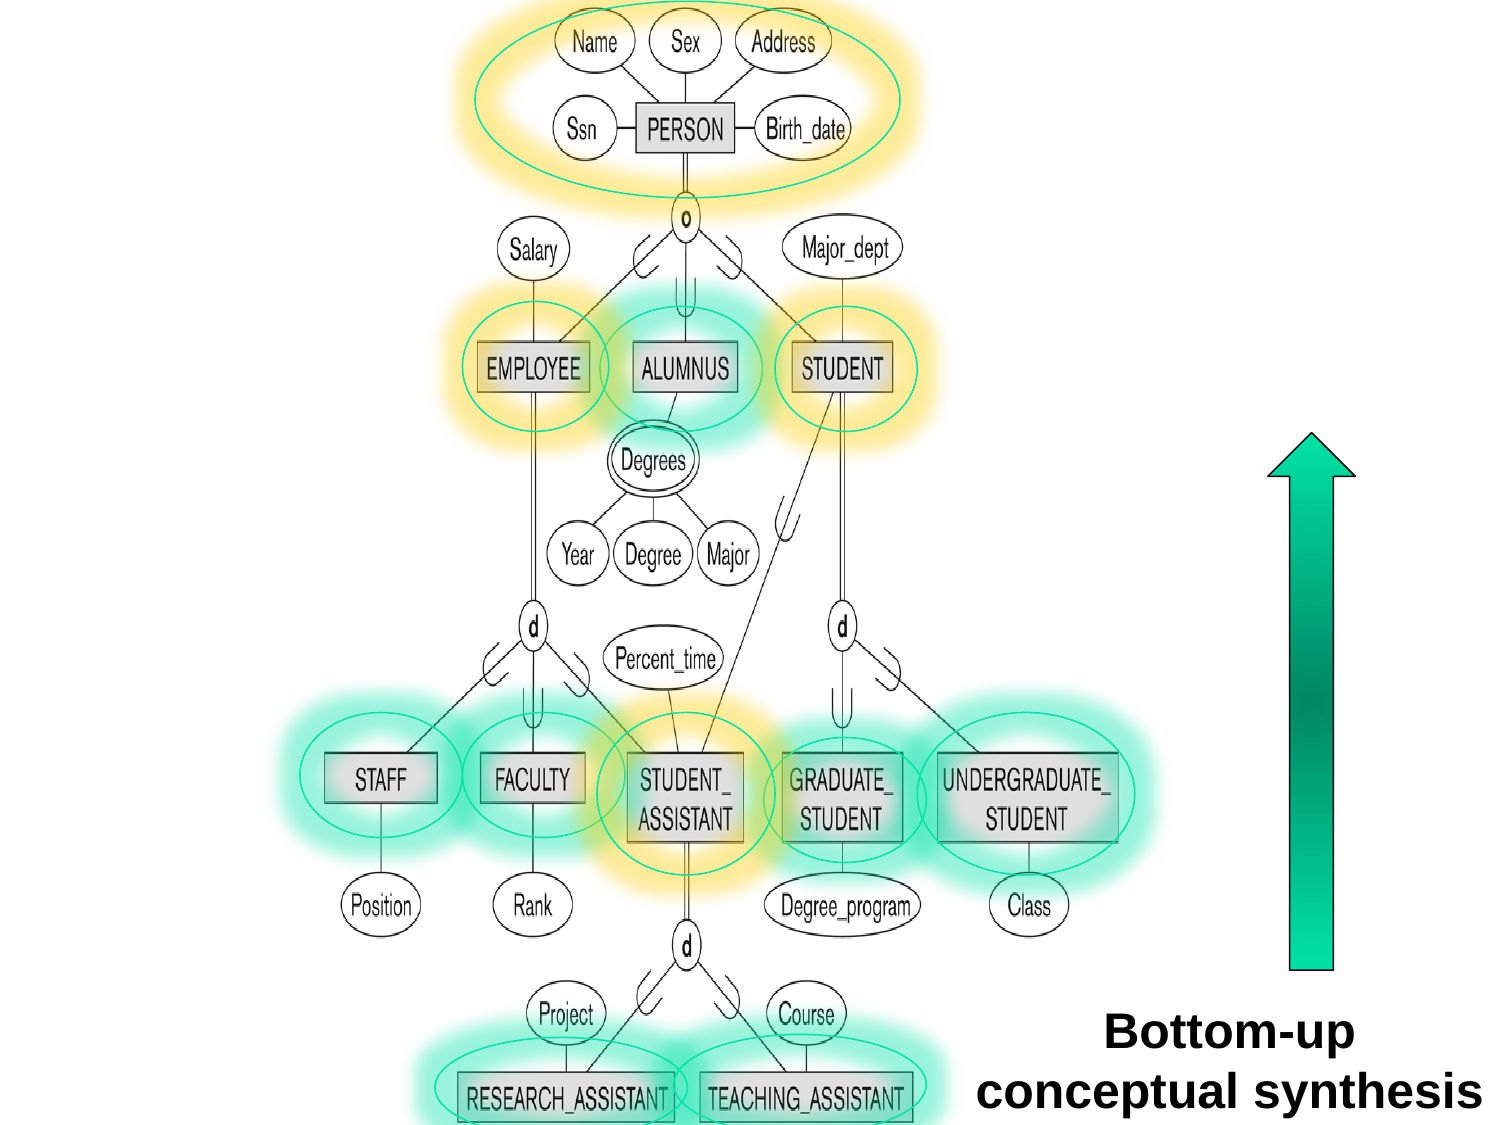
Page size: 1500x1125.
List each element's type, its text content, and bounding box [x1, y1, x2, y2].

picture [283, 5, 1119, 1125]
text_box [1123, 756, 1135, 831]
text_box [1267, 432, 1356, 971]
text_box Bottom-up conceptual synthesis [1123, 991, 1500, 1125]
